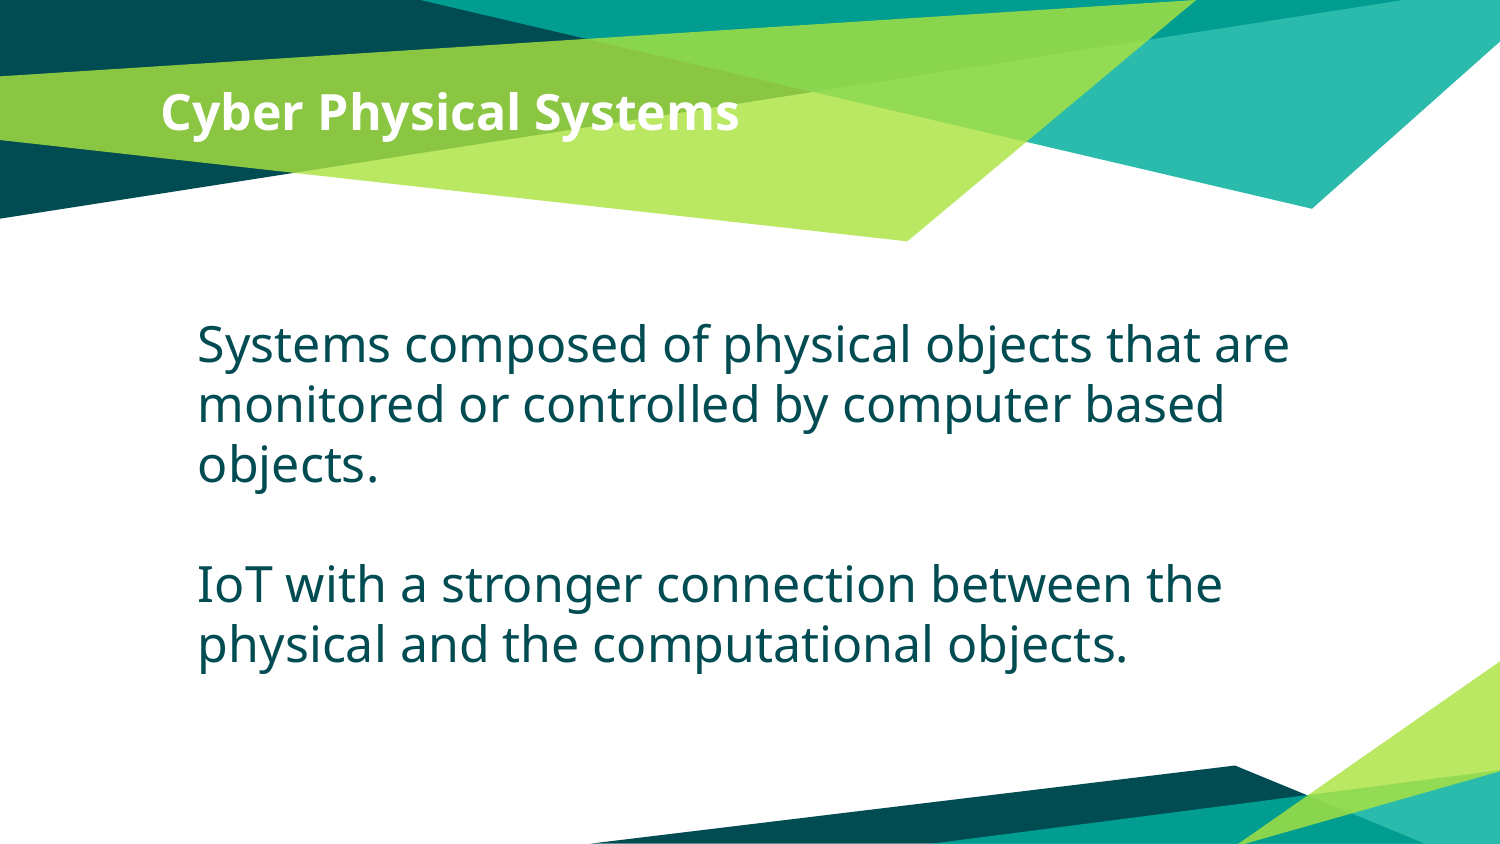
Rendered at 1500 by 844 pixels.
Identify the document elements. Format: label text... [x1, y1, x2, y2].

list Systems composed of physical objects that are monitored or controlled by computer based objects. IoT with a stronger connection between the physical and the computational objects. [145, 297, 1425, 844]
title Cyber Physical Systems [145, 65, 1355, 206]
